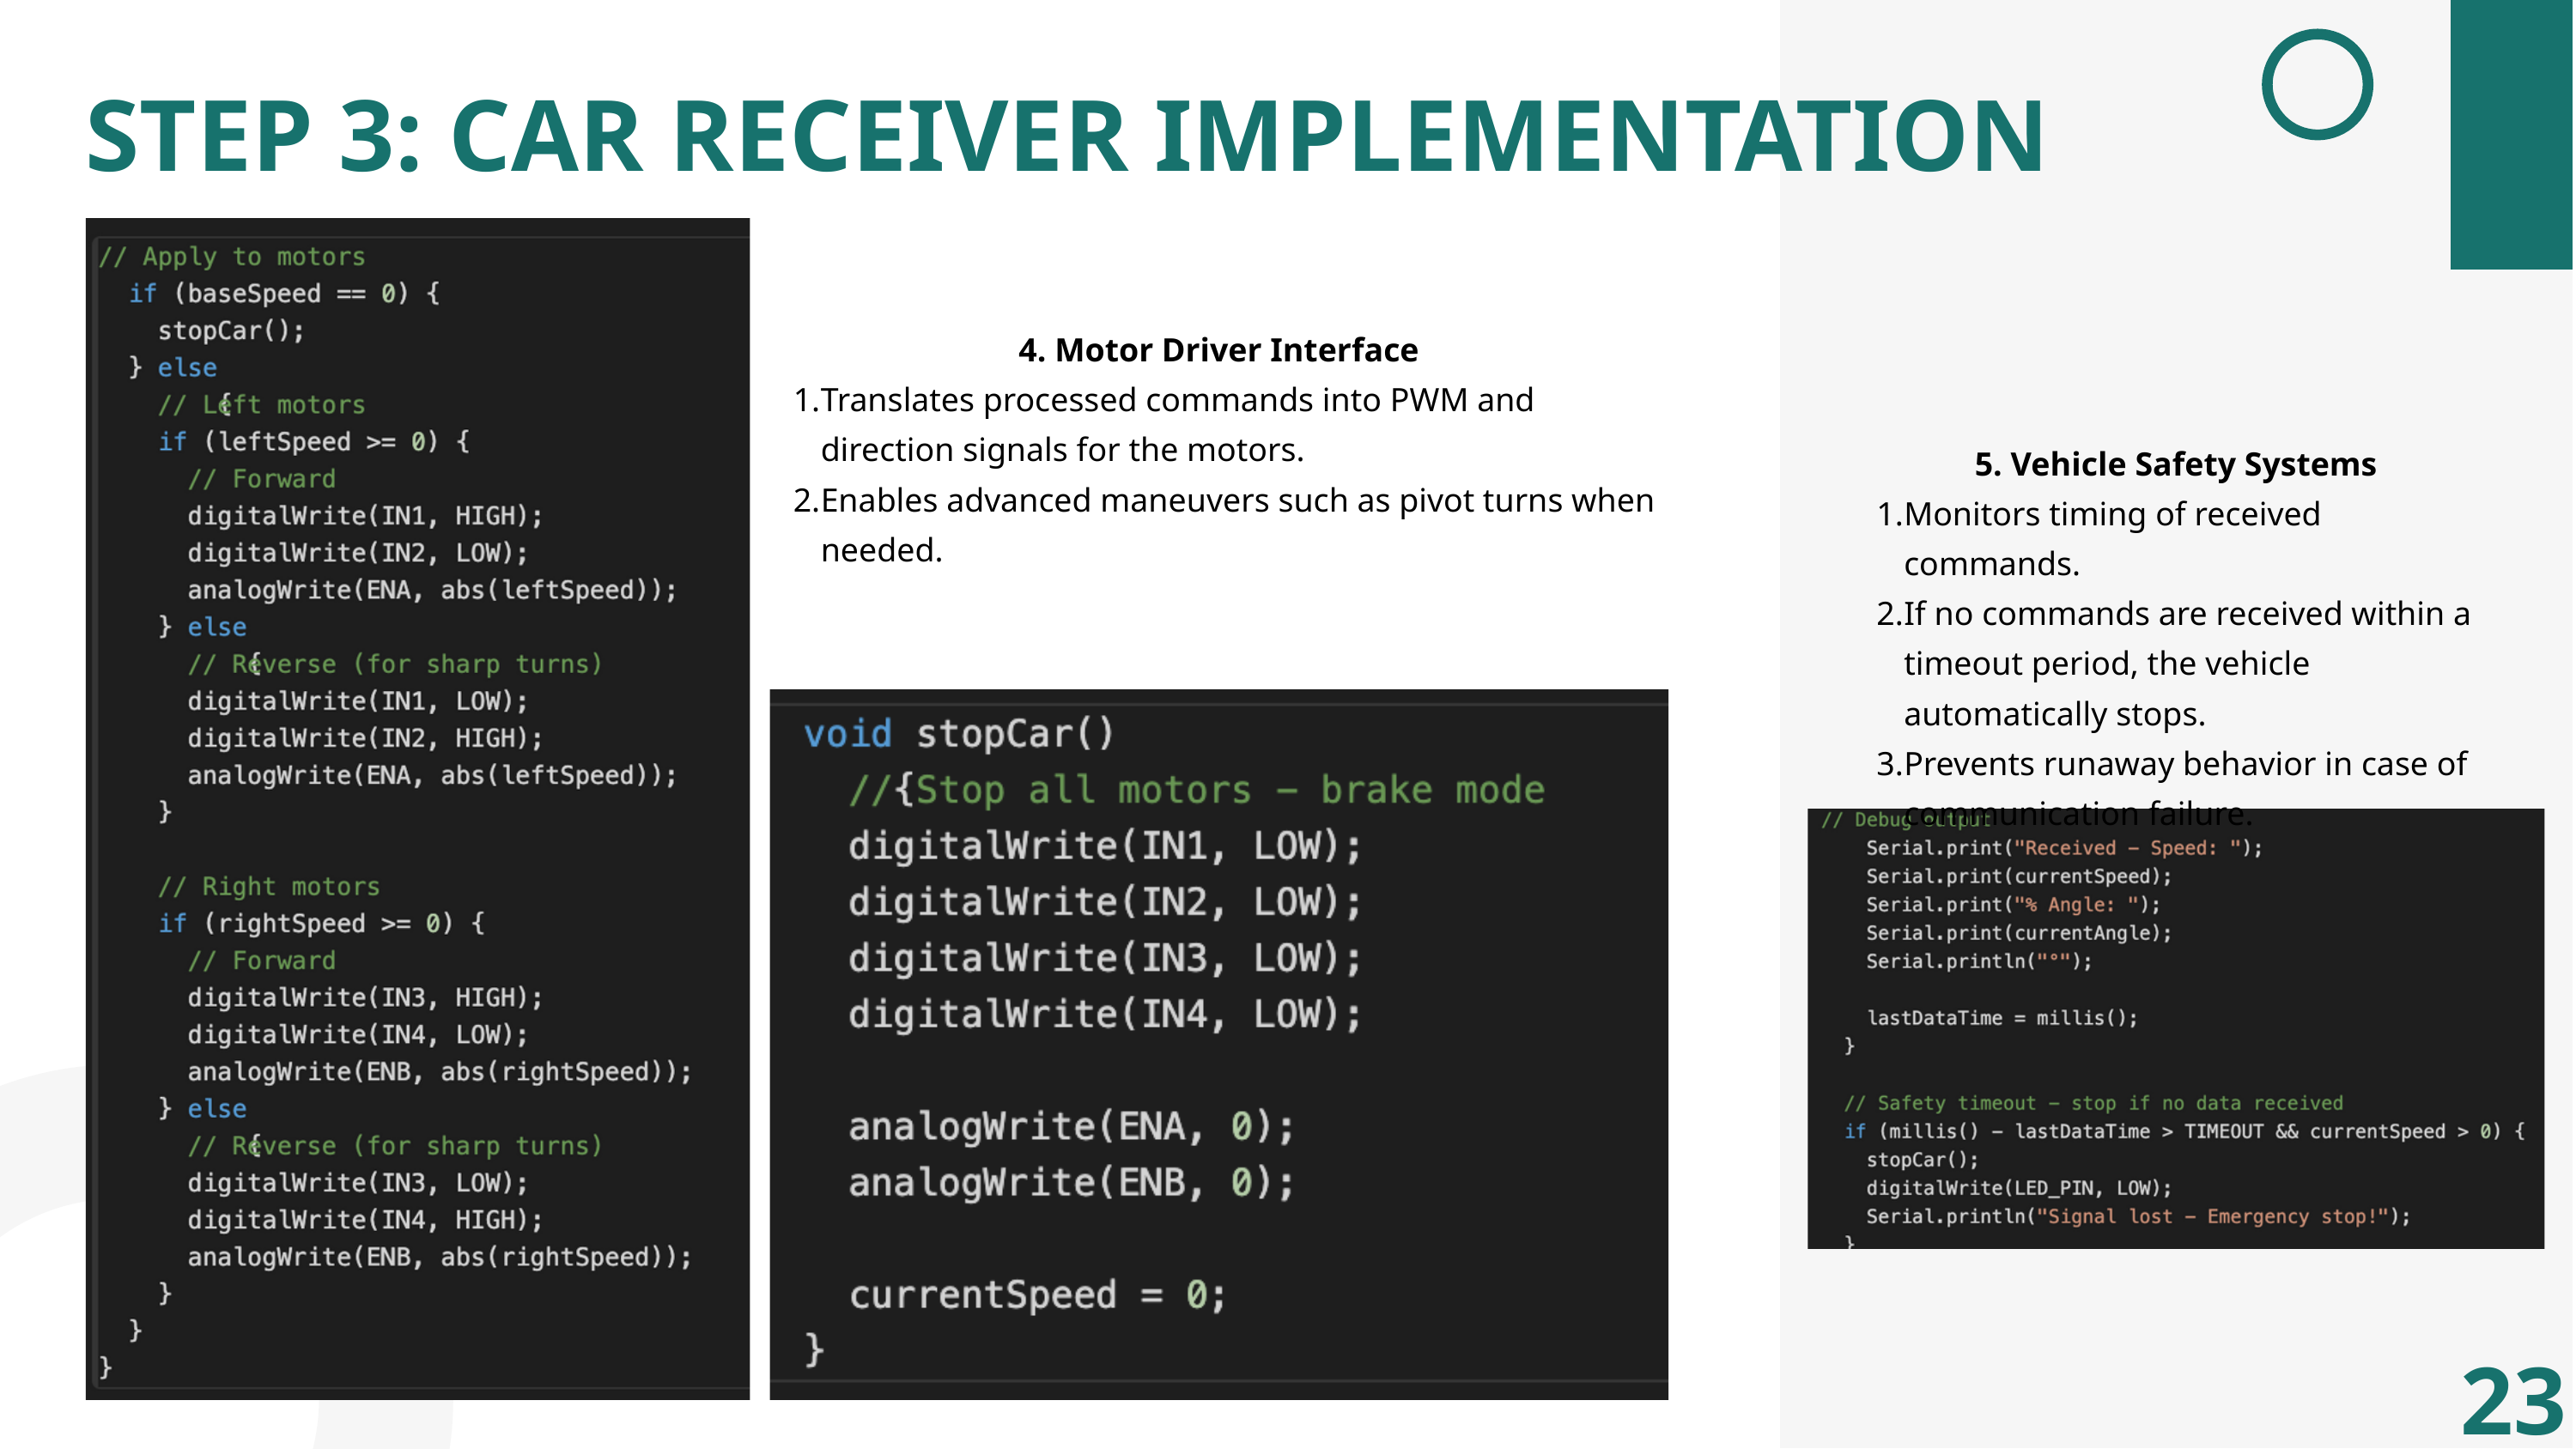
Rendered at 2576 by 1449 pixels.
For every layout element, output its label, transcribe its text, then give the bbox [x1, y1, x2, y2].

text_box 4. Motor Driver Interface Translates processed commands into PWM and direction signals for the motors. Enables advanced maneuvers such as pivot turns when needed. [766, 318, 1673, 618]
text_box [85, 294, 750, 1400]
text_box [2267, 33, 2369, 136]
text_box STEP 3: CAR RECEIVER IMPLEMENTATION [85, 88, 1775, 294]
text_box [769, 689, 1669, 1400]
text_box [1779, 0, 2573, 1449]
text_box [0, 1131, 386, 1449]
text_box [2451, 0, 2573, 270]
